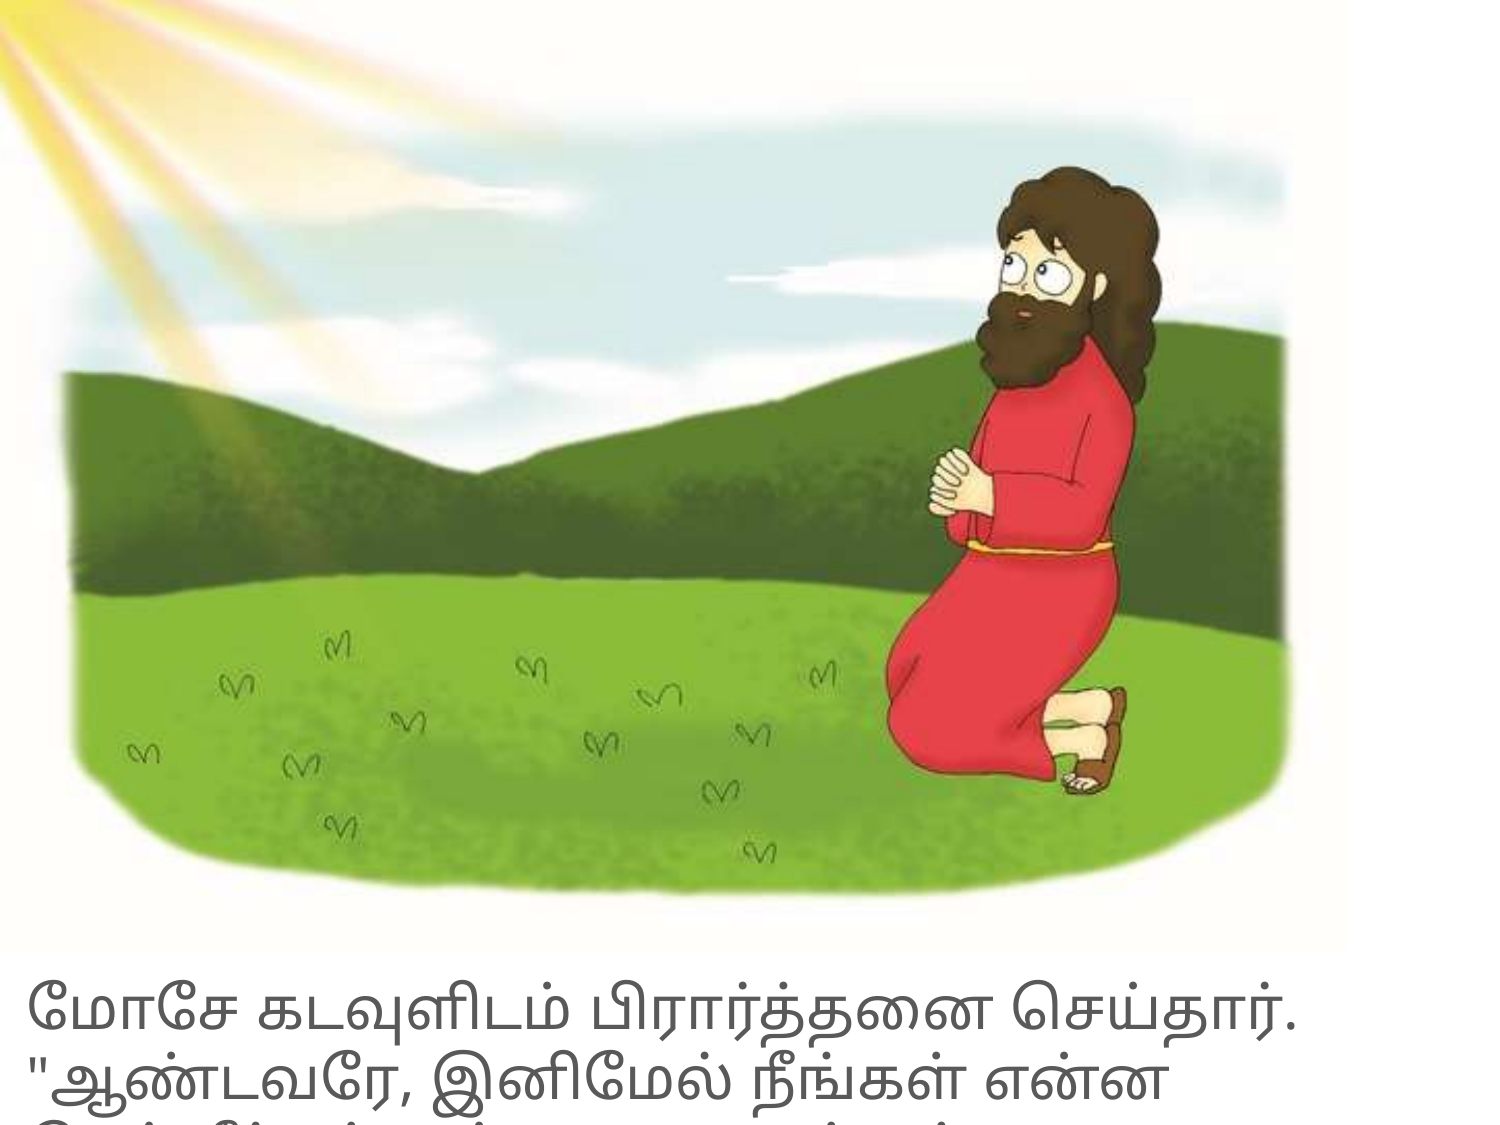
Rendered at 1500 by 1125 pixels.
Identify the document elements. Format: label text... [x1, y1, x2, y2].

picture [0, 0, 1348, 953]
text_box மோசே கடவுளிடம் பிரார்த்தனை செய்தார். "ஆண்டவரே, இனிமேல் நீங்கள் என்ன செய்வீர்கள் என்பதை எனக்குத் தெரியப்படுத்துங்கள்." [11, 964, 1498, 1125]
